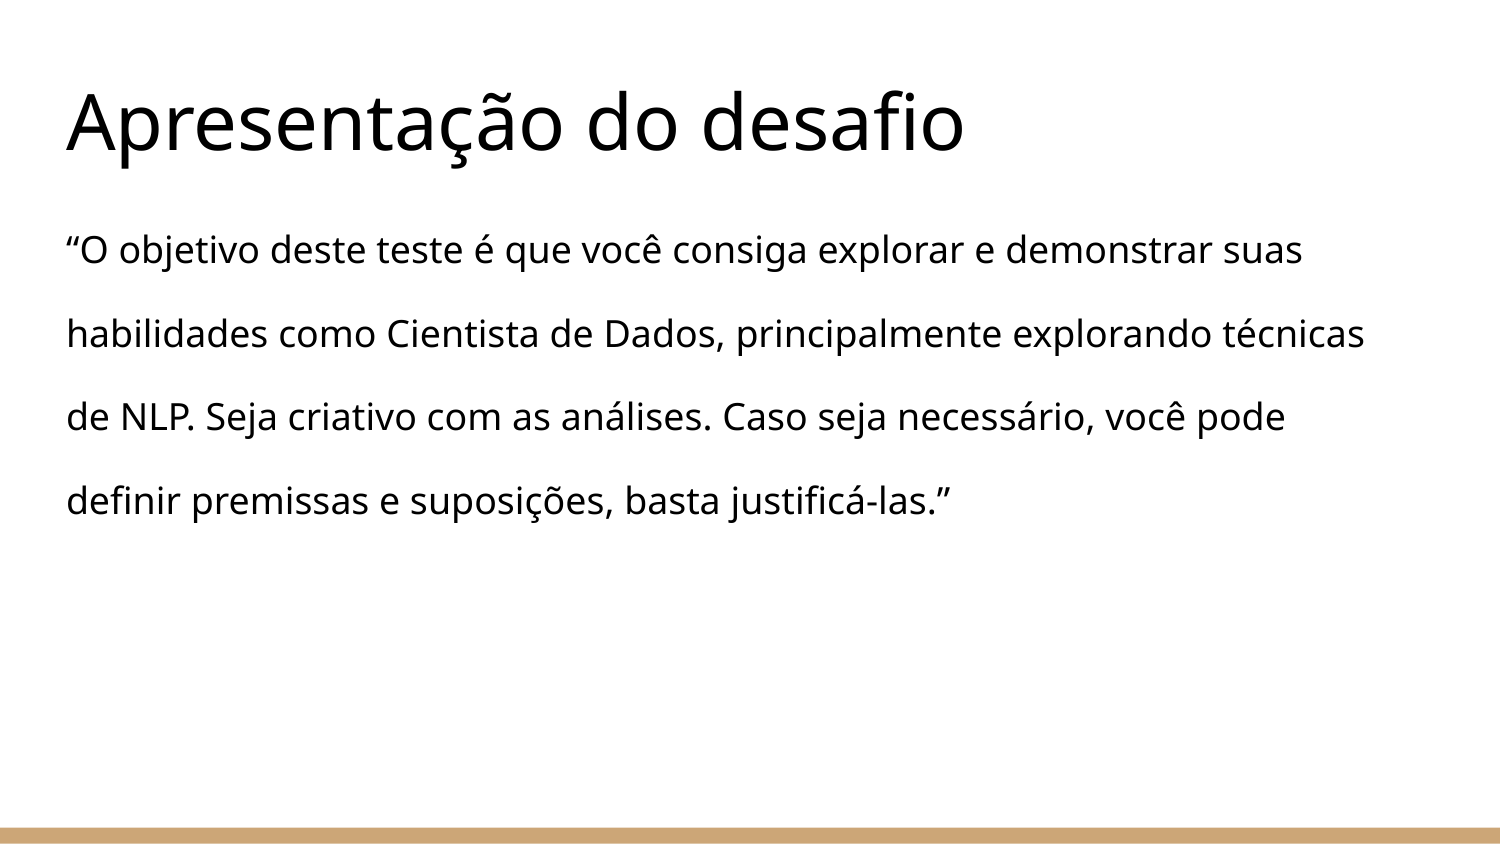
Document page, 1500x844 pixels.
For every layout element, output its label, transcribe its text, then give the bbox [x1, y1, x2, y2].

title Apresentação do desafio [51, 51, 1449, 189]
list “O objetivo deste teste é que você consiga explorar e demonstrar suas habilidades como Cientista de Dados, principalmente explorando técnicas de NLP. Seja criativo com as análises. Caso seja necessário, você pode definir premissas e suposições, basta justificá-las.” [51, 200, 1449, 752]
